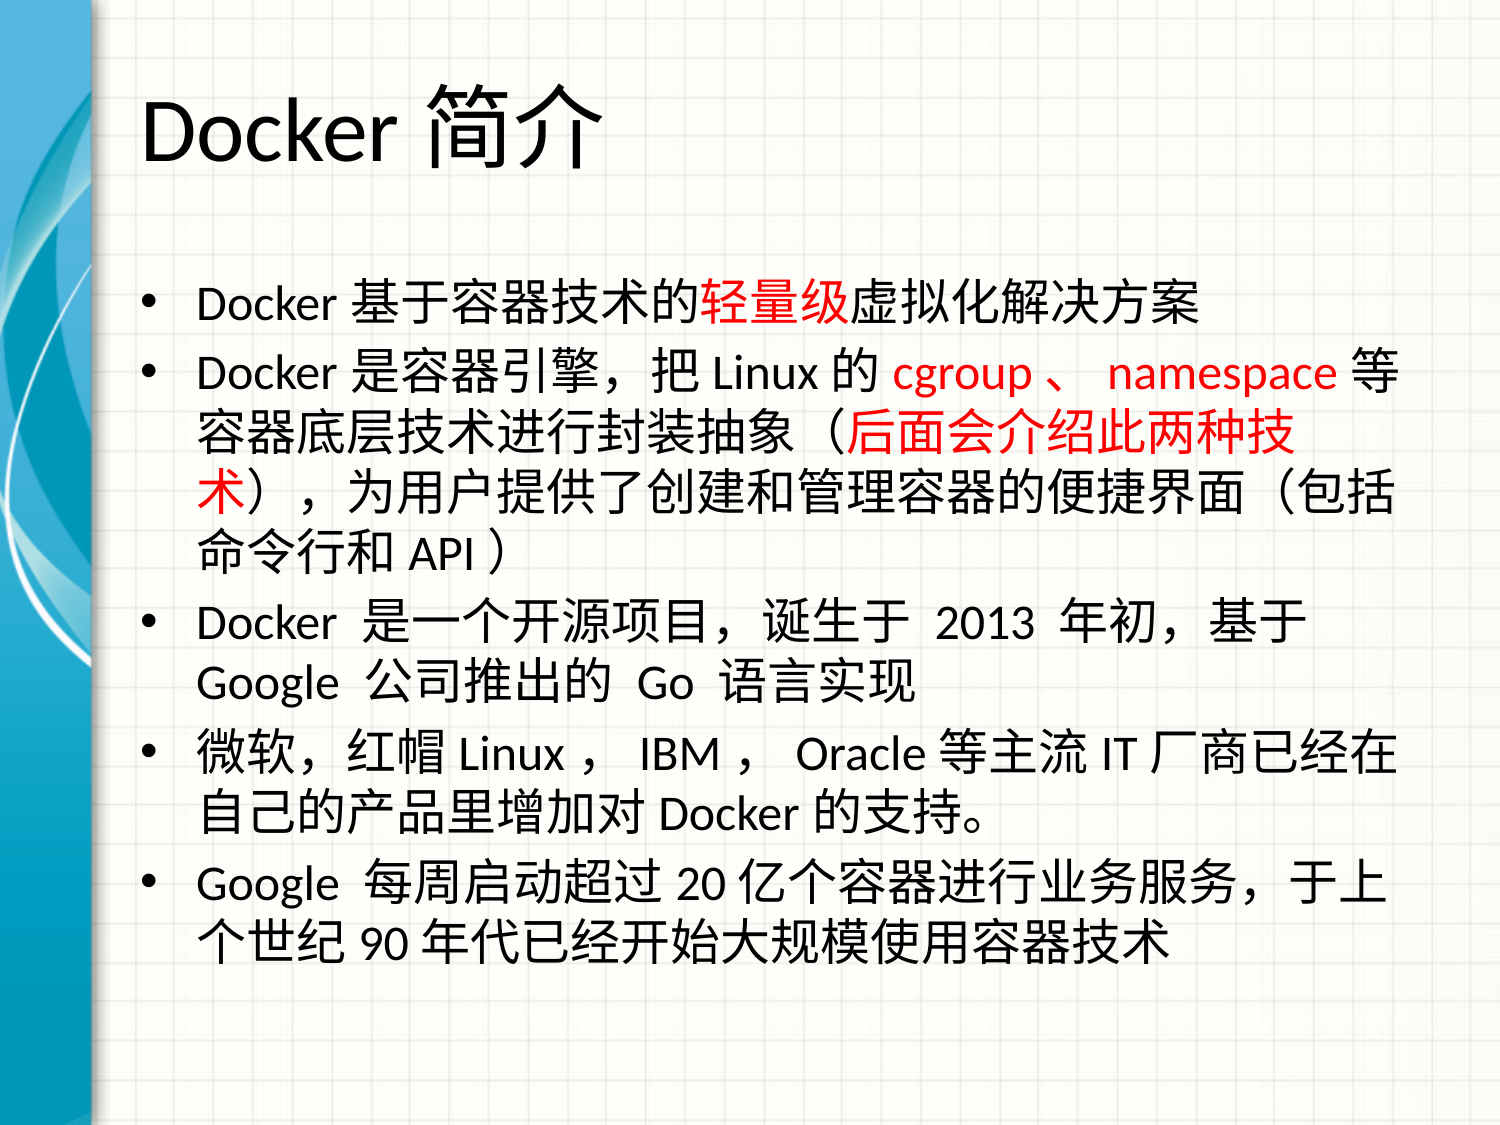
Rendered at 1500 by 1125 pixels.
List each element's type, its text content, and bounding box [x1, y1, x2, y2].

picture [0, 0, 1500, 1125]
list Docker基于容器技术的轻量级虚拟化解决方案 Docker是容器引擎，把Linux的cgroup、namespace等容器底层技术进行封装抽象（后面会介绍此两种技术），为用户提供了创建和管理容器的便捷界面（包括命令行和API） Docker 是一个开源项目，诞生于 2013 年初，基于 Google 公司推出的 Go 语言实现 微软，红帽Linux，IBM，Oracle等主流IT厂商已经在自己的产品里增加对Docker的支持。 Google 每周启动超过20亿个容器进行业务服务，于上个世纪90年代已经开始大规模使用容器技术 [125, 262, 1450, 1005]
title Docker简介 [125, 30, 1475, 219]
